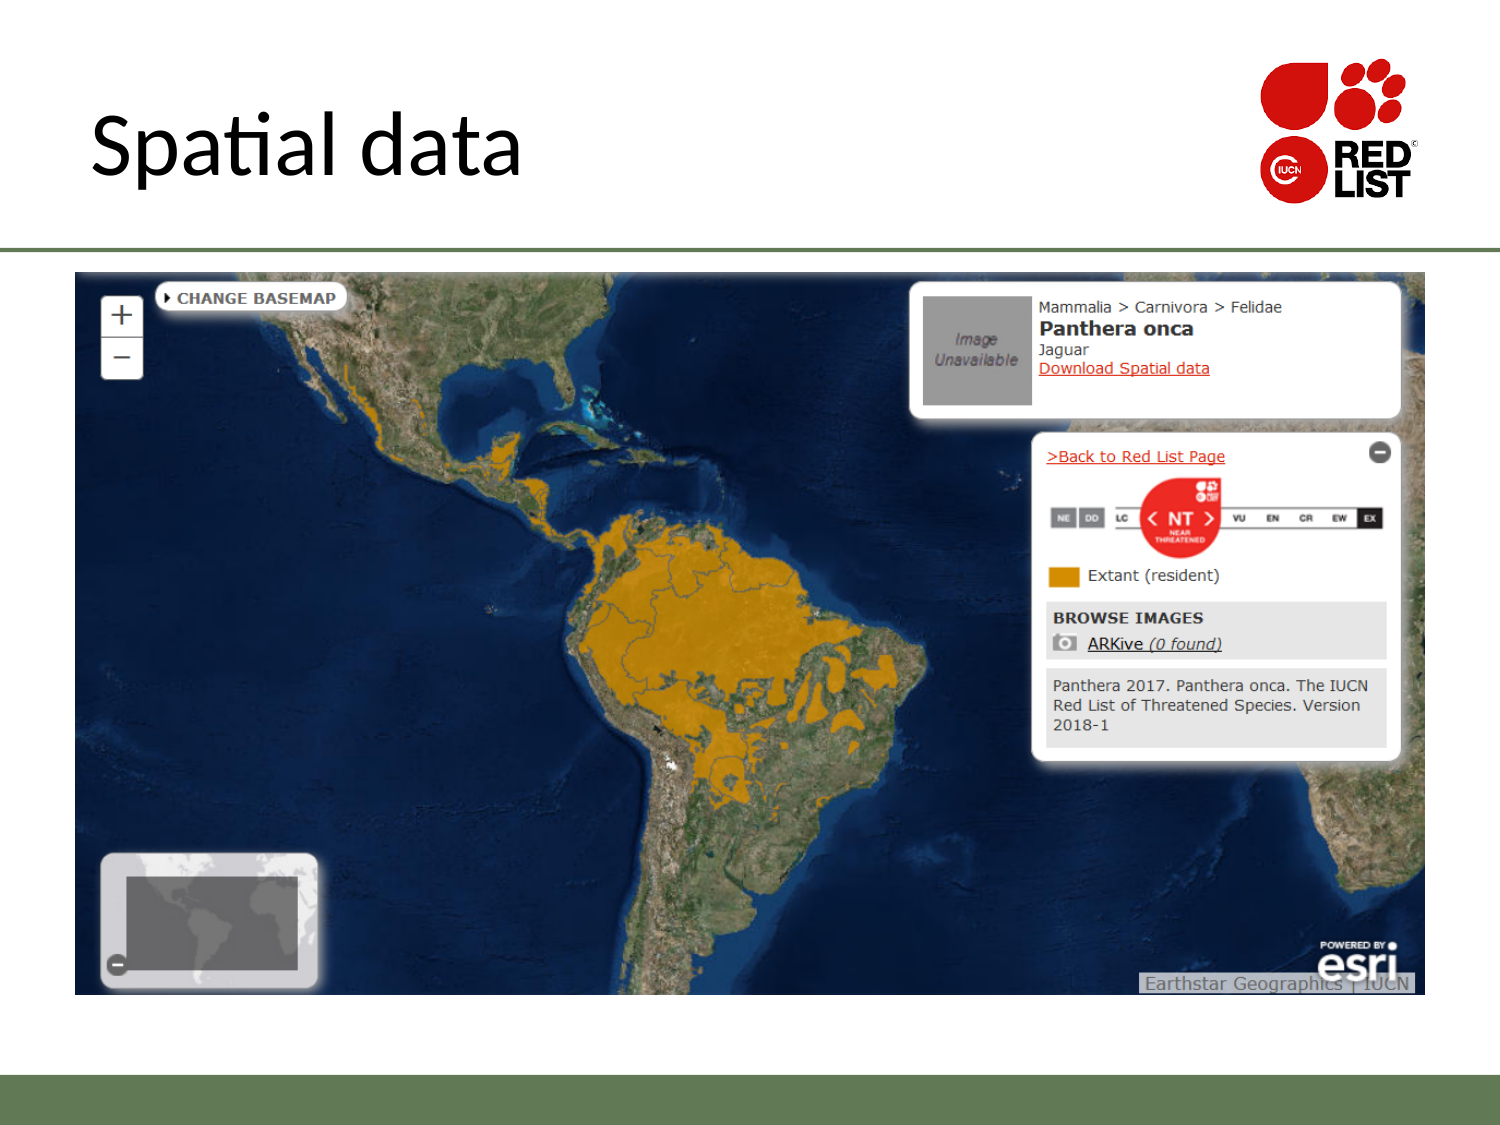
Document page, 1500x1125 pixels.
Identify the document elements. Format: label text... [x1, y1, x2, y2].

title Spatial data [75, 45, 1425, 233]
picture [1247, 49, 1424, 213]
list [74, 272, 1426, 995]
